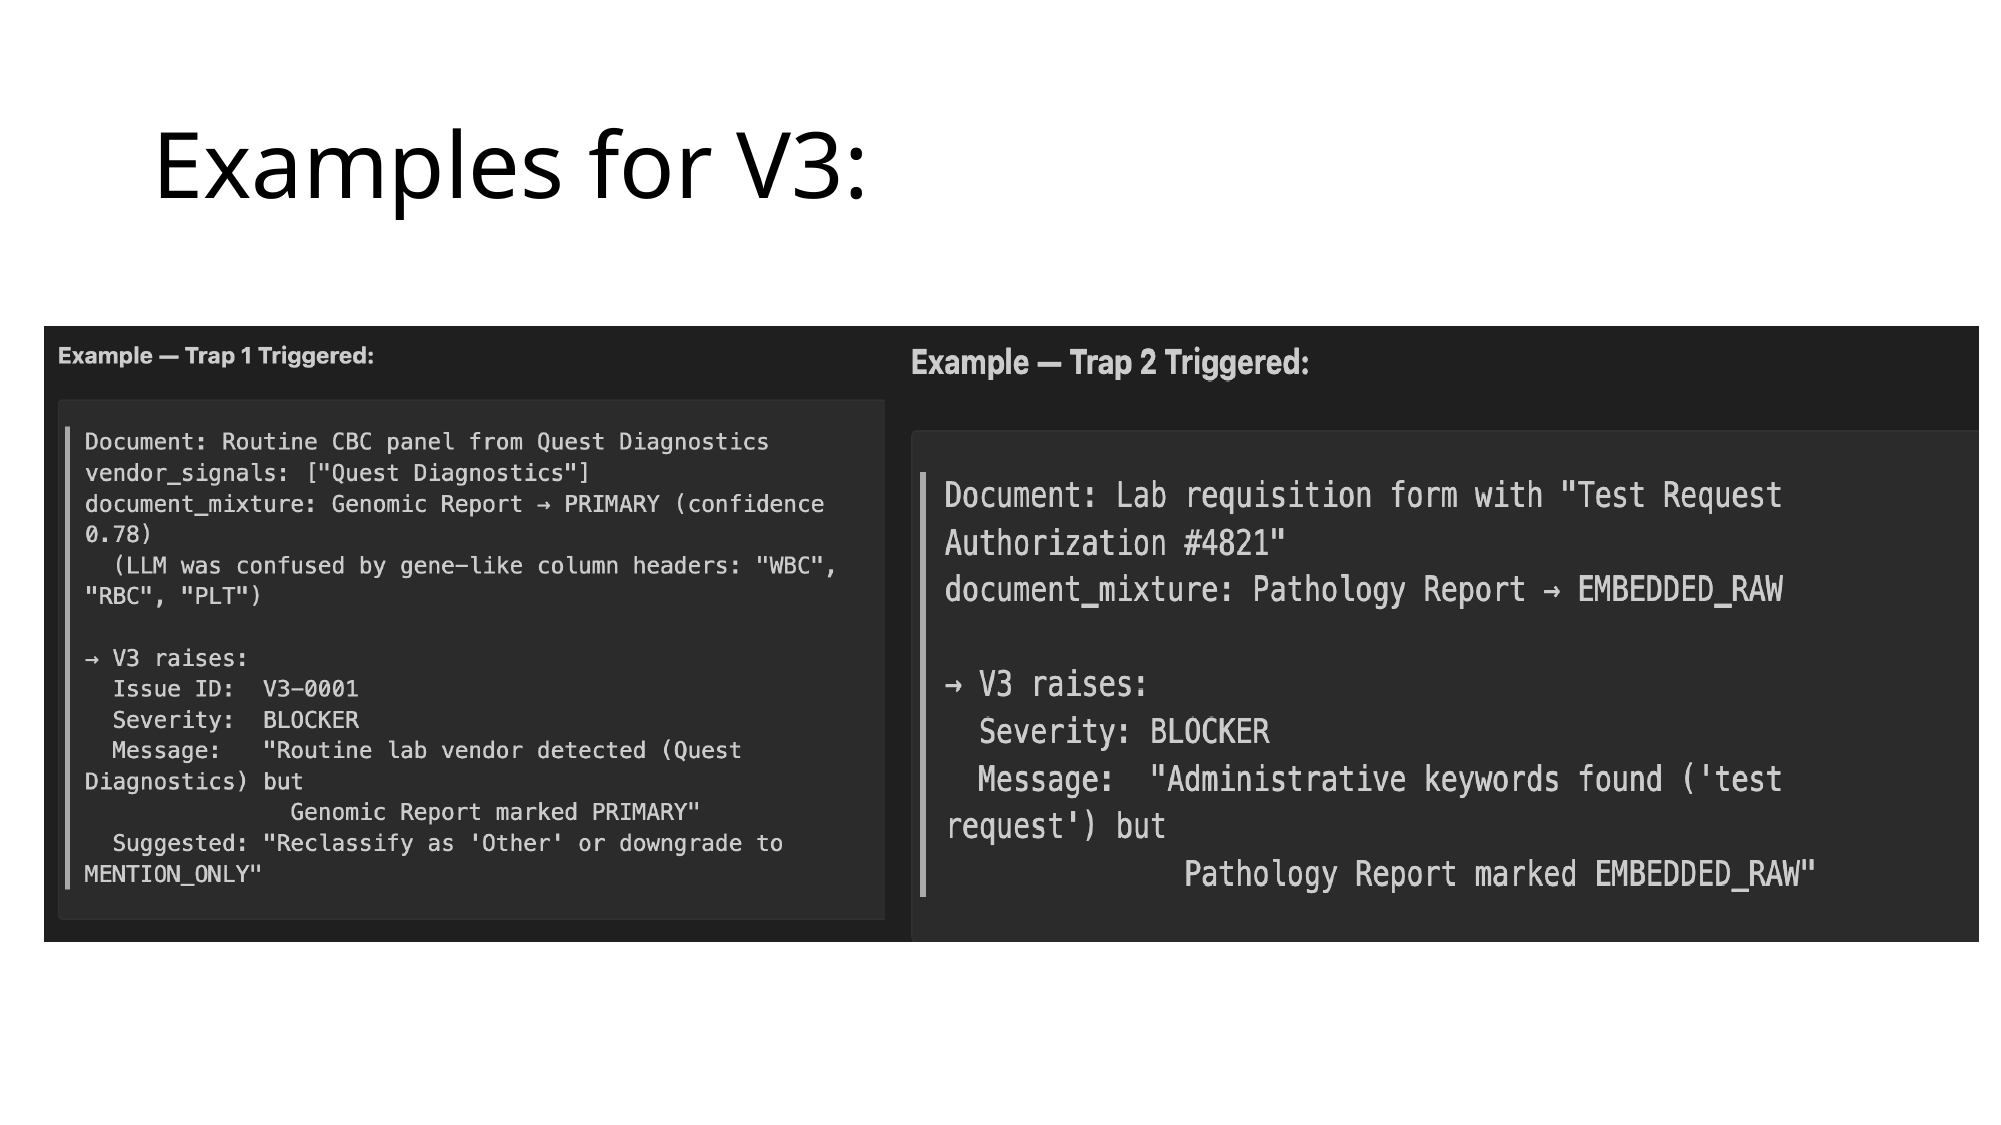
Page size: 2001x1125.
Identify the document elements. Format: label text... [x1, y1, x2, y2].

title Examples for V3: [137, 59, 1863, 278]
picture [884, 325, 1980, 943]
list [44, 325, 884, 943]
